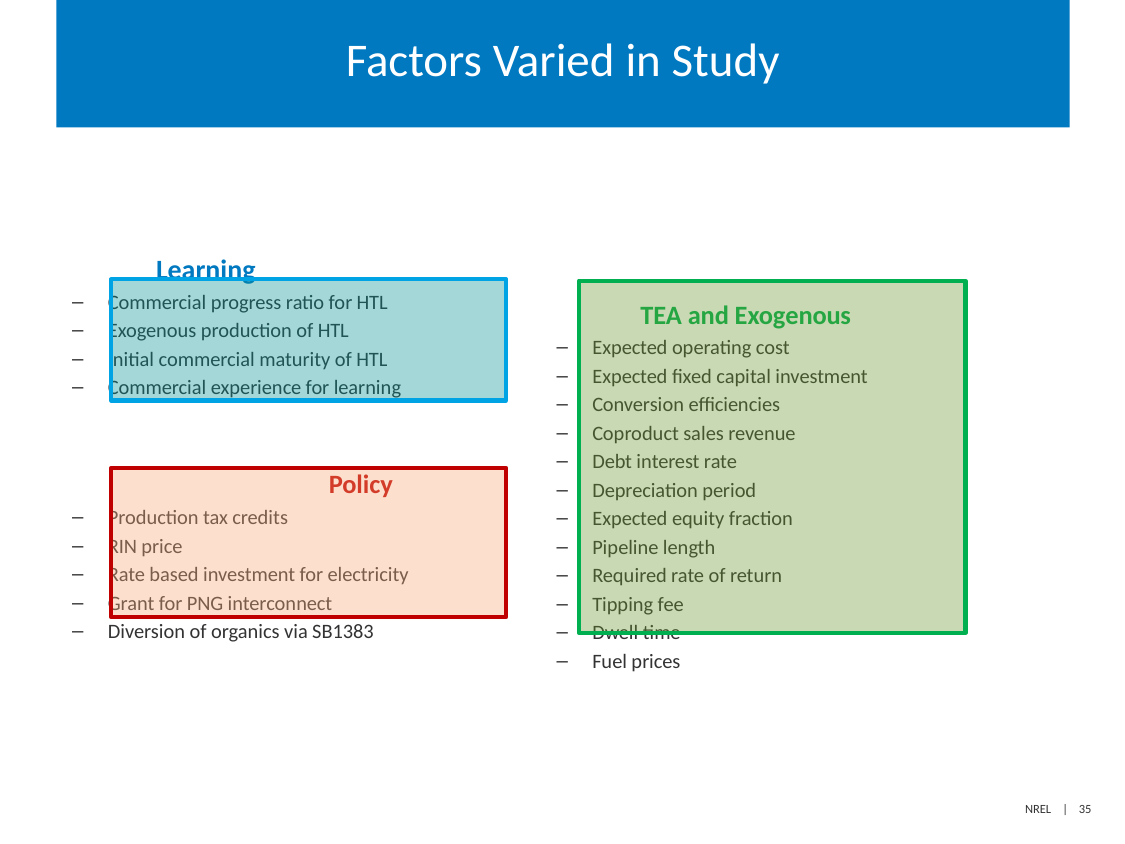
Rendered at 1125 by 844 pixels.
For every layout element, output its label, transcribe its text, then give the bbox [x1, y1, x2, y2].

text_box [109, 277, 508, 403]
list Learning Commercial progress ratio for HTL Exogenous production of HTL Initial commercial maturity of HTL Commercial experience for learning Policy Production tax credits RIN price Rate based investment for electricity Grant for PNG interconnect Diversion of organics via SB1383 TEA and Exogenous Expected operating cost Expected fixed capital investment Conversion efficiencies Coproduct sales revenue Debt interest rate Depreciation period Expected equity fraction Pipeline length Required rate of return Tipping fee Dwell time Fuel prices [0, 243, 999, 712]
title Factors Varied in Study [56, 0, 1070, 128]
text_box [577, 279, 968, 635]
text_box [109, 466, 508, 619]
